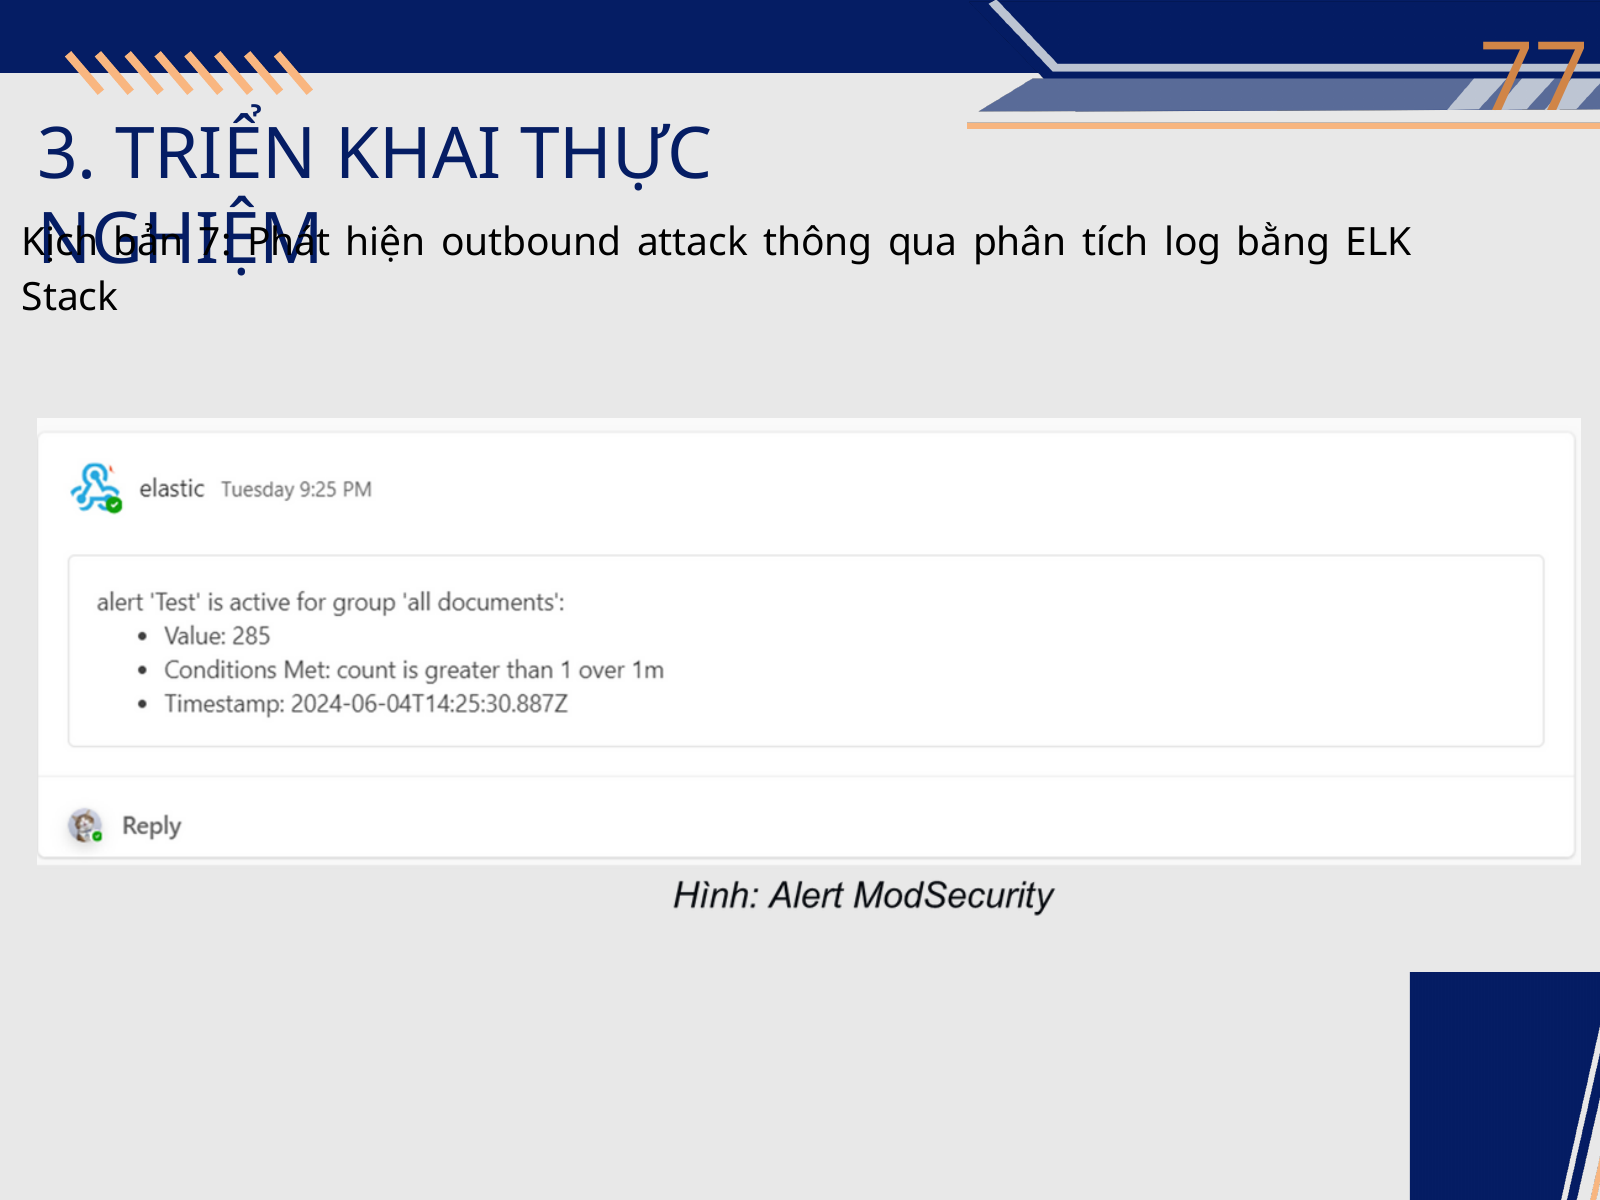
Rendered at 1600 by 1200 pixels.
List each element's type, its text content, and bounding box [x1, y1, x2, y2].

text_box Kịch bản 7: Phát hiện outbound attack thông qua phân tích log bằng ELK Stack [21, 209, 1412, 319]
text_box [37, 418, 1581, 938]
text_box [0, 0, 1600, 129]
text_box 3. TRIỂN KHAI THỰC NGHIỆM [37, 140, 1009, 209]
text_box [1409, 972, 1600, 1200]
